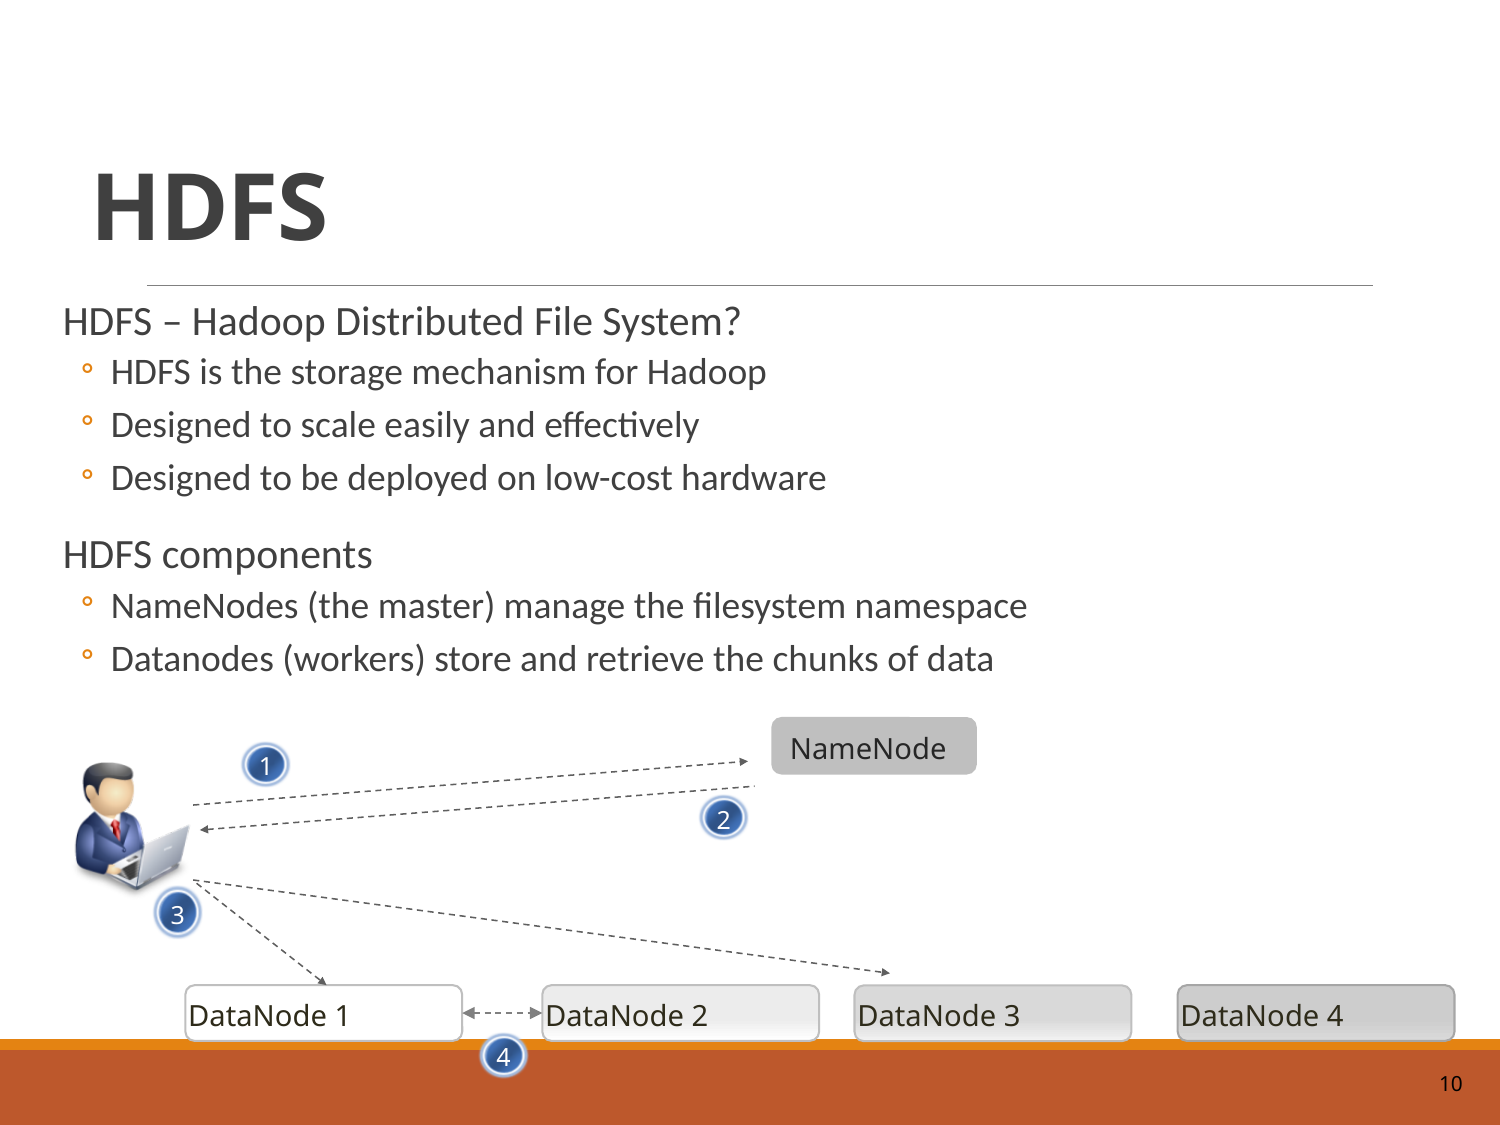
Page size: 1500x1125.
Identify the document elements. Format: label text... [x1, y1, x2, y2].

slide_number 10 [1391, 1042, 1478, 1103]
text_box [40, 717, 1456, 1092]
title HDFS [75, 157, 1425, 267]
list HDFS – Hadoop Distributed File System? HDFS is the storage mechanism for Hadoop Designed to scale easily and effectively Designed to be deployed on low-cost hardware HDFS components NameNodes (the master) manage the filesystem namespace Datanodes (workers) store and retrieve the chunks of data [47, 291, 1473, 1042]
